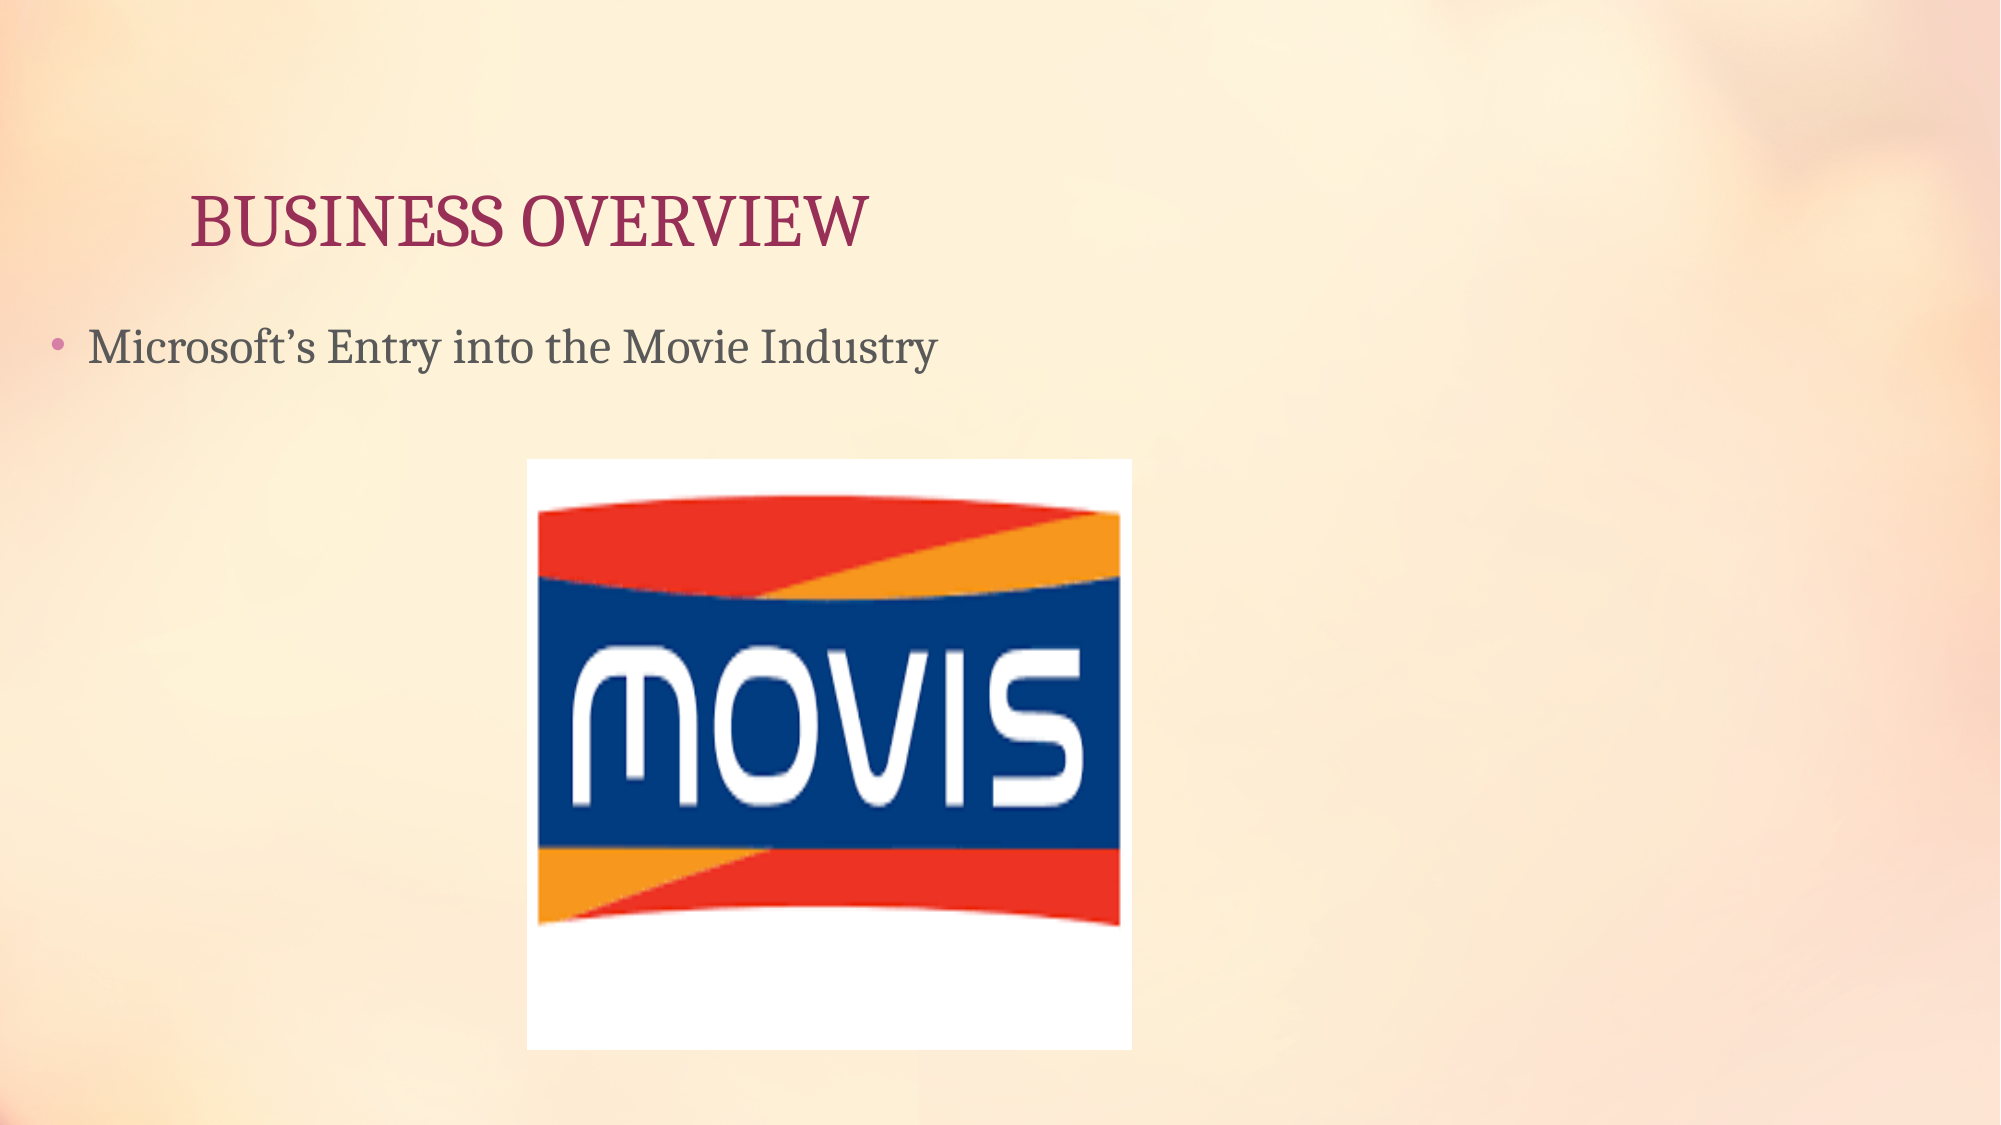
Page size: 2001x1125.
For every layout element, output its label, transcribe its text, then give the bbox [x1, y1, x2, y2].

list Microsoft’s Entry into the Movie Industry [35, 312, 1825, 528]
title BUSINESS OVERVIEW [174, 75, 1825, 271]
picture [0, 0, 2001, 1125]
